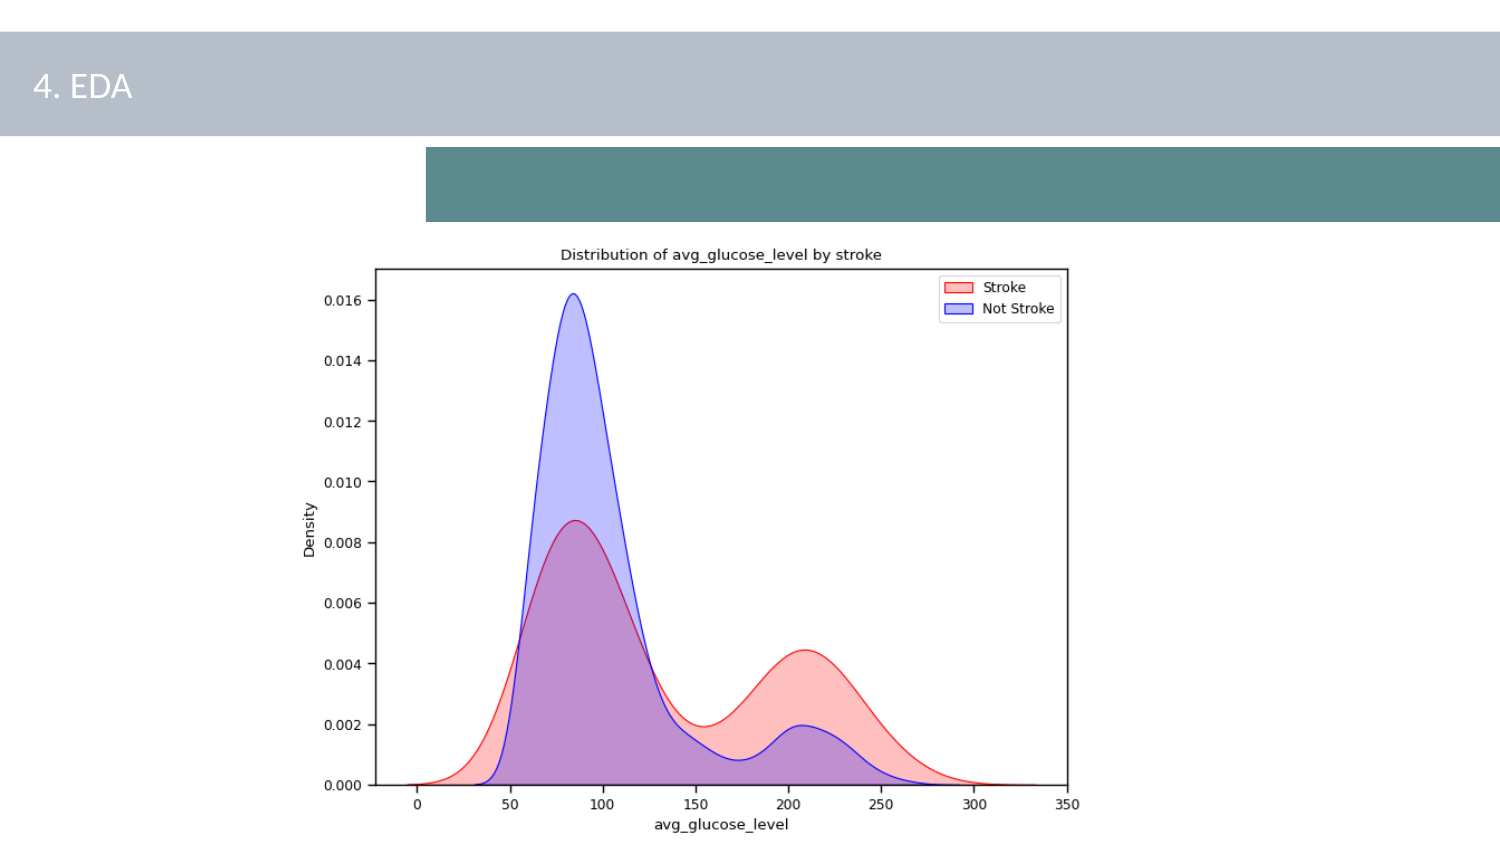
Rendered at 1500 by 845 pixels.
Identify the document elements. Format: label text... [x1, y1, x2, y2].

picture [295, 233, 1113, 844]
text_box 4. EDA [18, 53, 633, 114]
text_box [425, 147, 1500, 222]
text_box [0, 31, 1500, 137]
